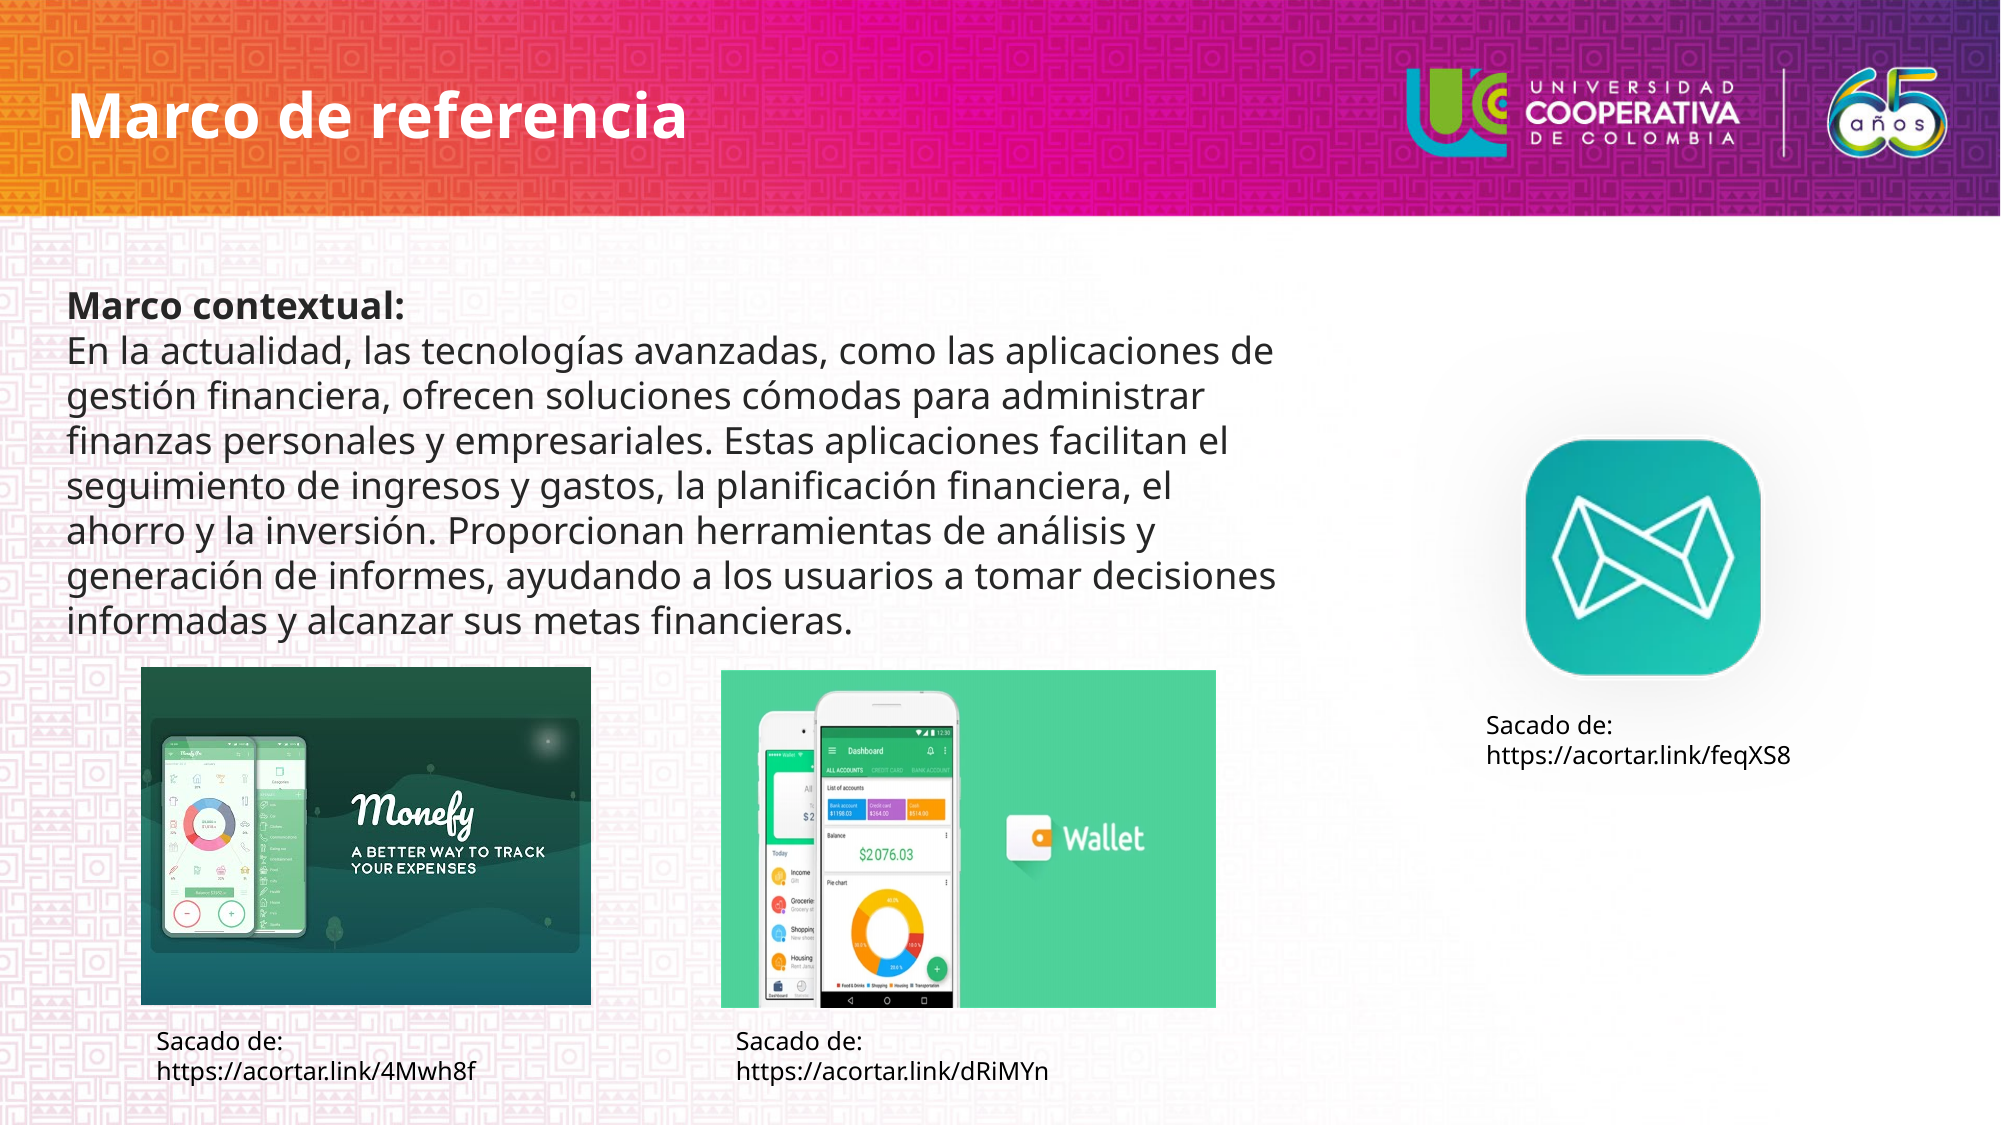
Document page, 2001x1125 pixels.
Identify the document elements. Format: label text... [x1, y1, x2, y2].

text_box Marco contextual: En la actualidad, las tecnologías avanzadas, como las aplicaciones de gestión financiera, ofrecen soluciones cómodas para administrar finanzas personales y empresariales. Estas aplicaciones facilitan el seguimiento de ingresos y gastos, la planificación financiera, el ahorro y la inversión. Proporcionan herramientas de análisis y generación de informes, ayudando a los usuarios a tomar decisiones informadas y alcanzar sus metas financieras. [51, 274, 1316, 650]
text_box Sacado de: https://acortar.link/dRiMYn [721, 1018, 1146, 1093]
picture [0, 0, 2001, 1125]
text_box Sacado de: https://acortar.link/4Mwh8f [141, 1018, 591, 1093]
text_box Marco de referencia [51, 68, 1497, 159]
